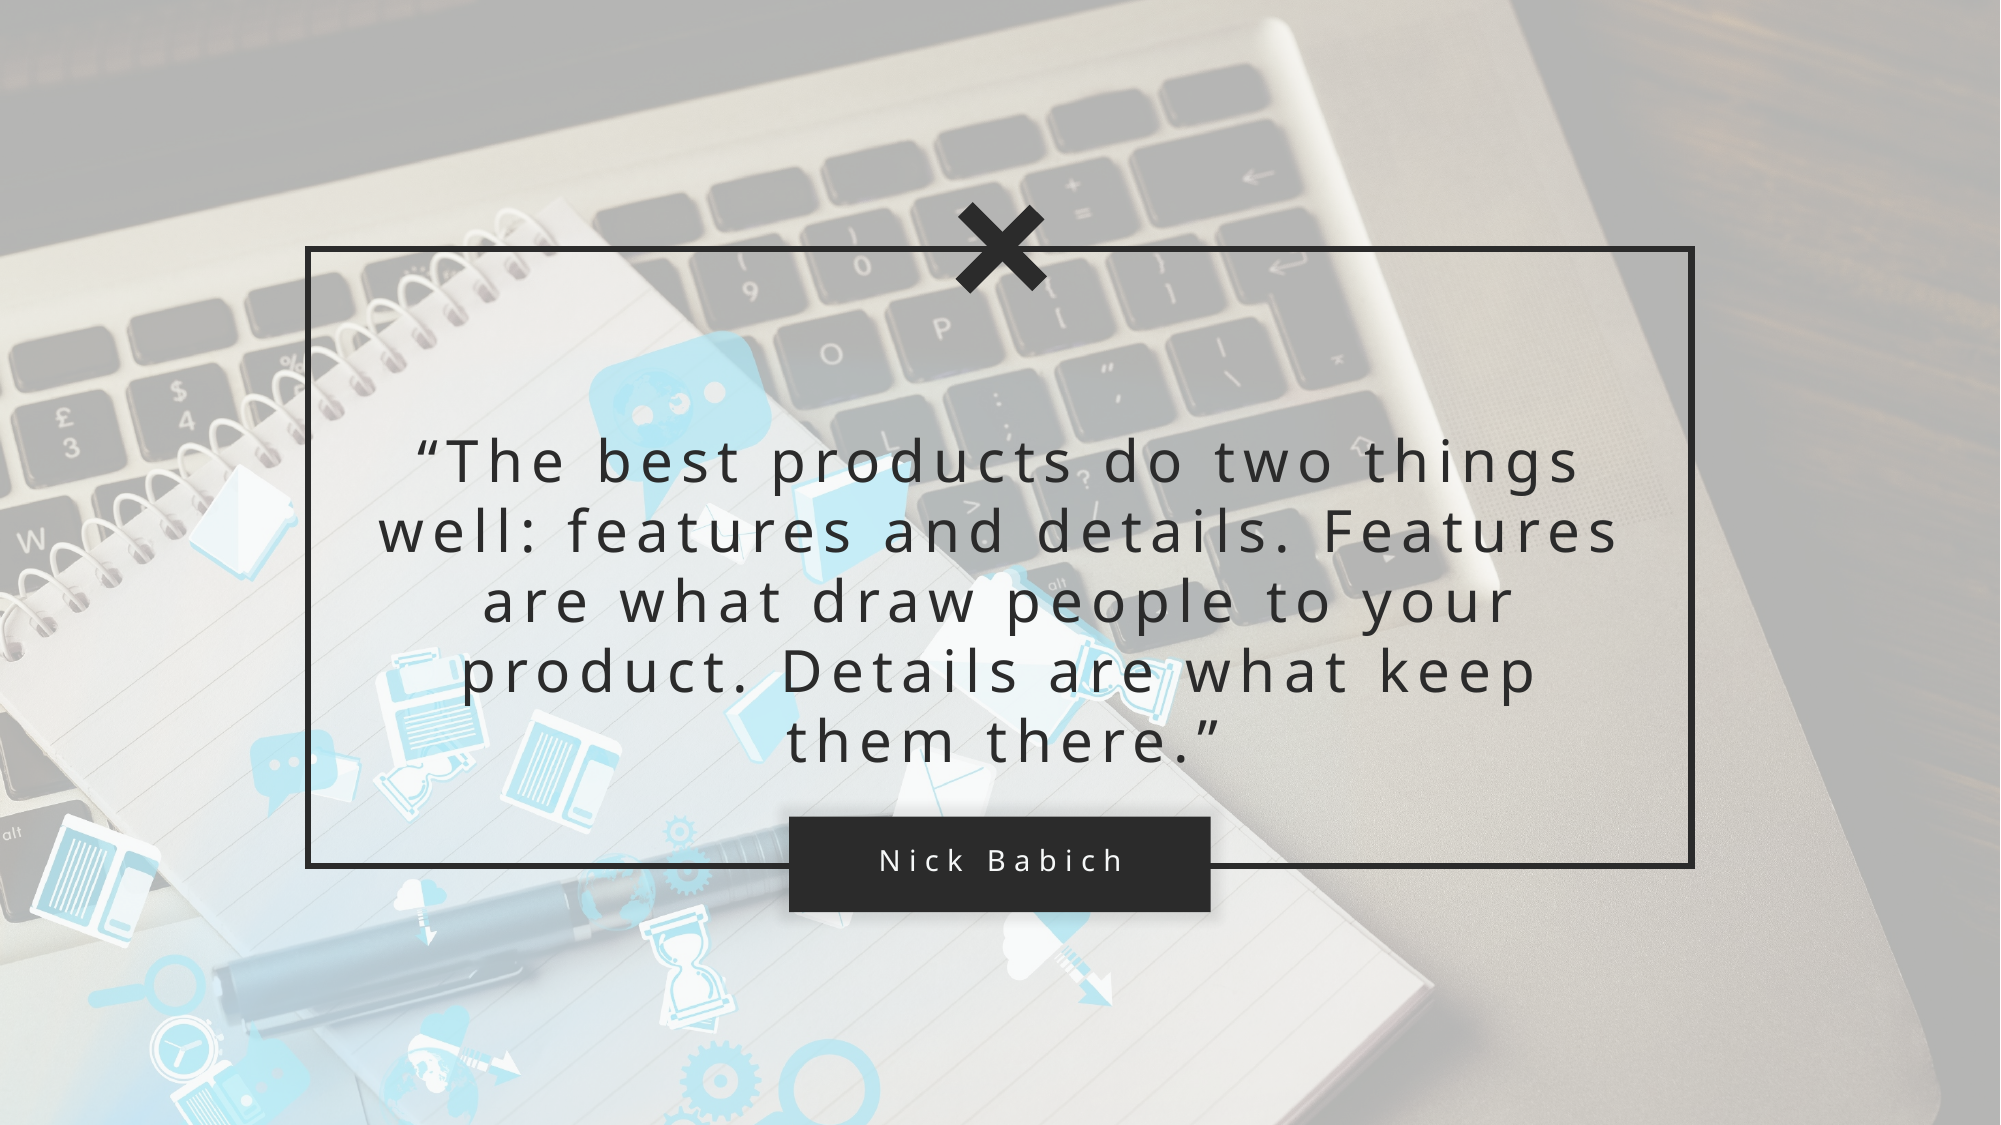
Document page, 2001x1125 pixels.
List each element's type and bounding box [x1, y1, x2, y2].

text_box [947, 196, 1053, 302]
picture [0, 0, 2000, 1125]
text_box [789, 816, 1211, 913]
